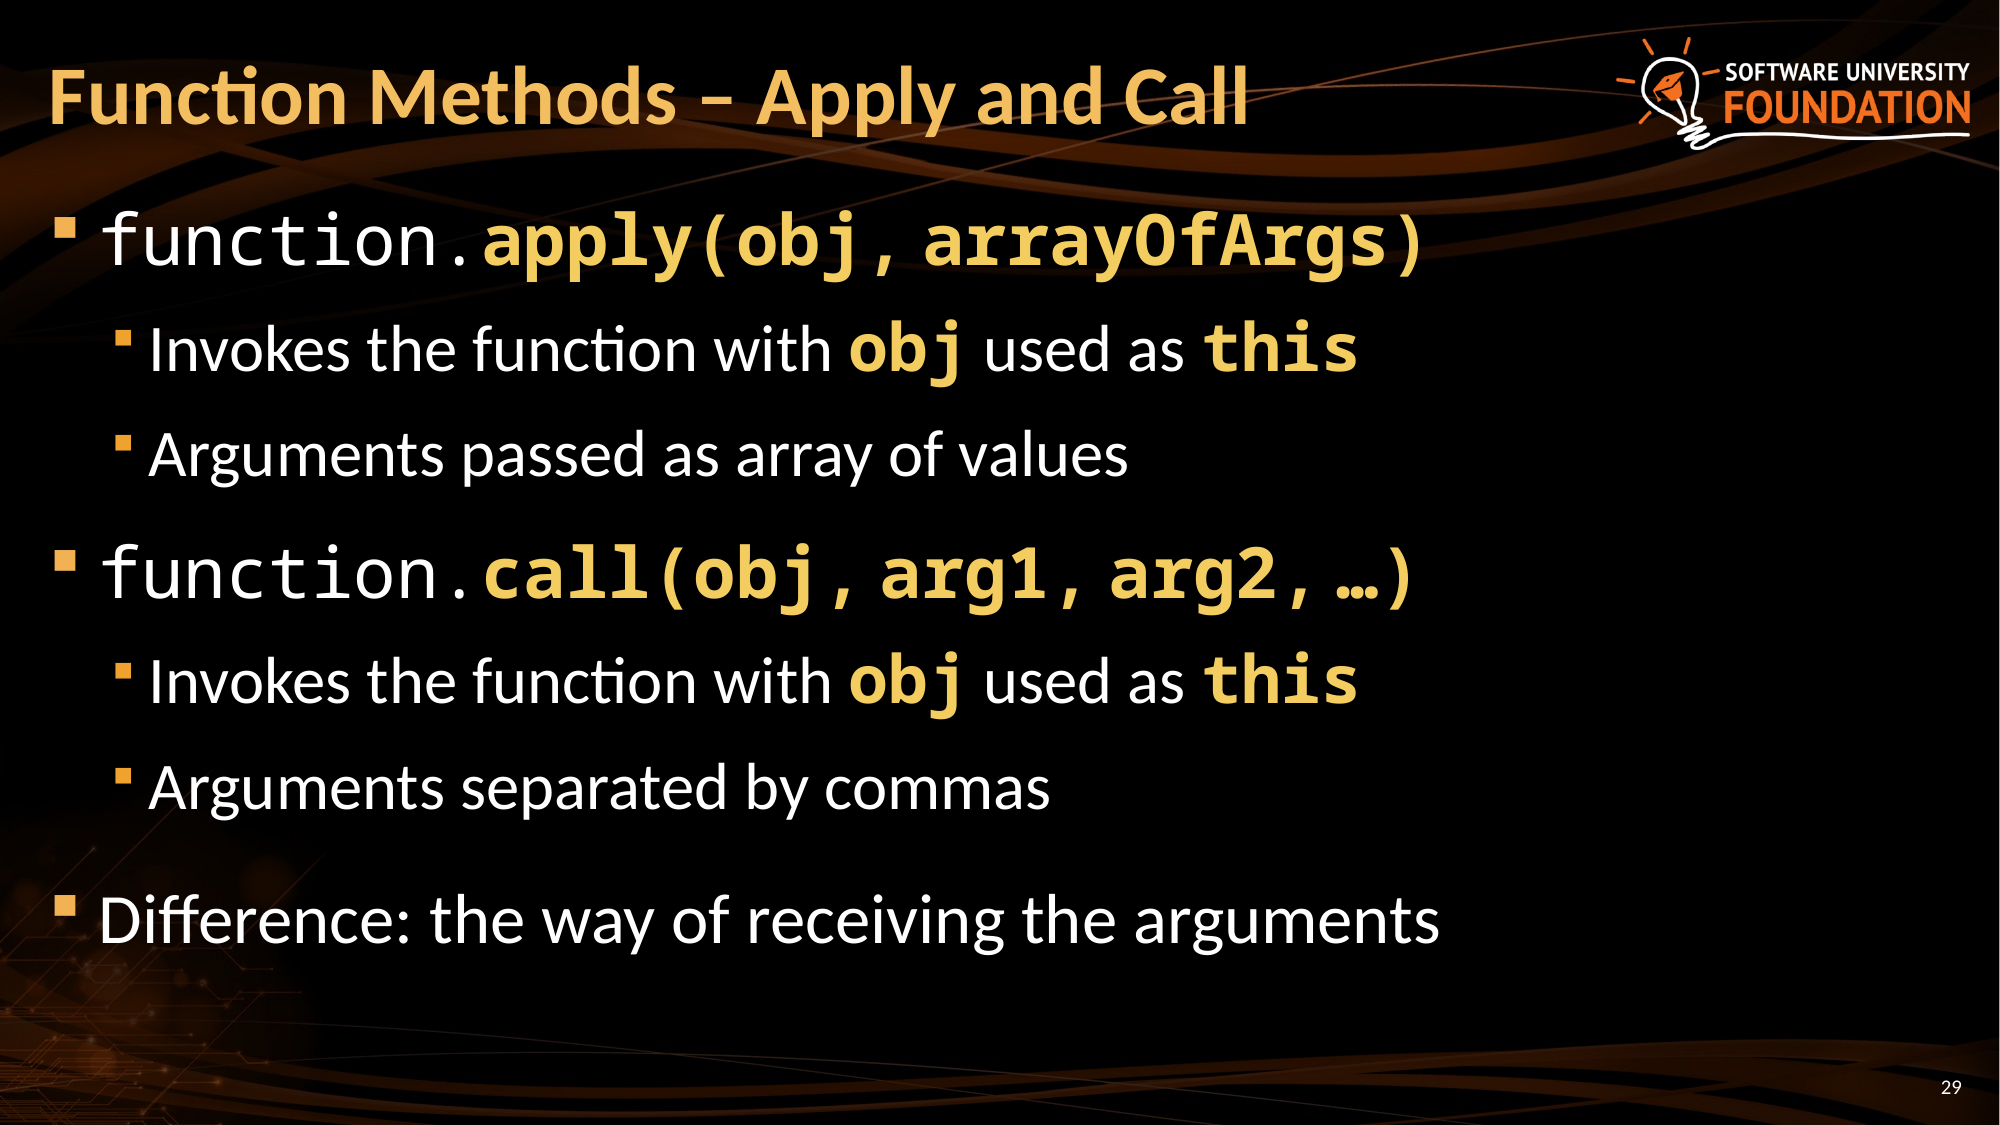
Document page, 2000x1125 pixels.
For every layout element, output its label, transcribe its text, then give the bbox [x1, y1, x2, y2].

title Function Methods – Apply and Call [30, 6, 1602, 189]
list function.apply(obj, arrayOfArgs) Invokes the function with obj used as this Arguments passed as array of values function.call(obj, arg1, arg2, …) Invokes the function with obj used as this Arguments separated by commas Difference: the way of receiving the arguments [31, 188, 1968, 1103]
slide_number 29 [1897, 1070, 1968, 1103]
picture [0, 0, 2000, 1125]
